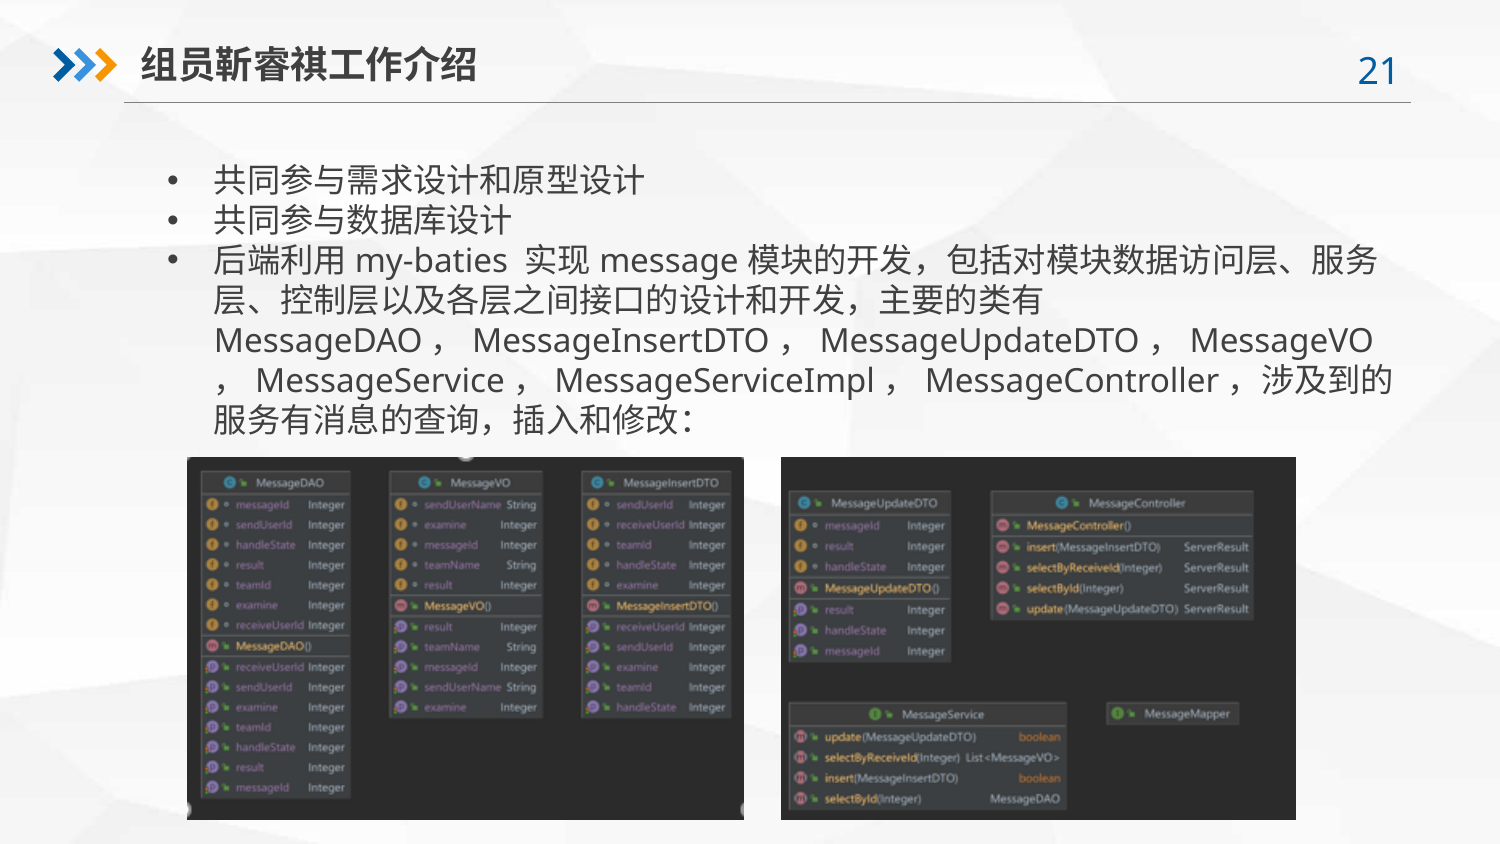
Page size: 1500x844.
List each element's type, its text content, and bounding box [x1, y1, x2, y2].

picture [0, 0, 1500, 844]
text_box 组员靳睿祺工作介绍 [140, 32, 809, 95]
text_box 共同参与需求设计和原型设计 共同参与数据库设计 后端利用my-baties 实现message模块的开发，包括对模块数据访问层、服务层、控制层以及各层之间接口的设计和开发，主要的类有MessageDAO，MessageInsertDTO，MessageUpdateDTO，MessageVO，MessageService，MessageServiceImpl，MessageController，涉及到的服务有消息的查询，插入和修改： [152, 152, 1412, 447]
